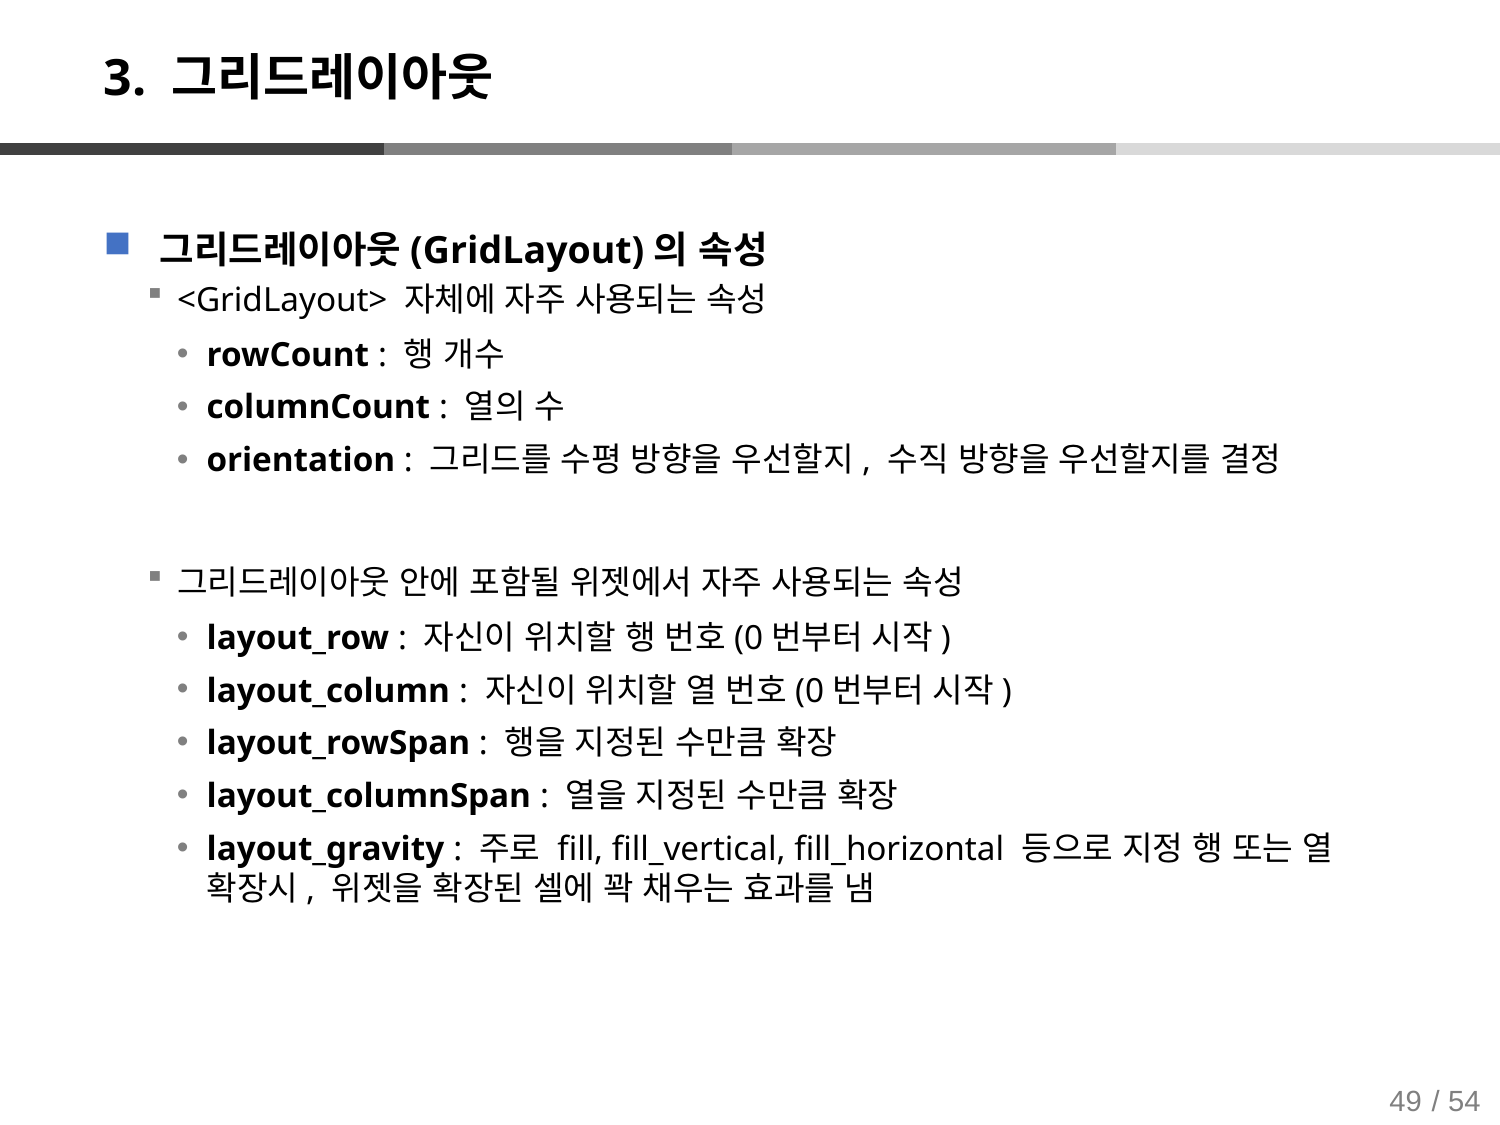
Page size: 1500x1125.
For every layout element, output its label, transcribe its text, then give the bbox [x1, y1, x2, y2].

title 3. 그리드레이아웃 [88, 30, 1211, 121]
list 그리드레이아웃(GridLayout)의 속성 <GridLayout> 자체에 자주 사용되는 속성 rowCount : 행 개수 columnCount : 열의 수 orientation : 그리드를 수평 방향을 우선할지, 수직 방향을 우선할지를 결정 그리드레이아웃 안에 포함될 위젯에서 자주 사용되는 속성 layout_row : 자신이 위치할 행 번호(0번부터 시작) layout_column : 자신이 위치할 열 번호(0번부터 시작) layout_rowSpan : 행을 지정된 수만큼 확장 layout_columnSpan : 열을 지정된 수만큼 확장 layout_gravity : 주로 fill, fill_vertical, fill_horizontal 등으로 지정 행 또는 열 확장시, 위젯을 확장된 셀에 꽉 채우는 효과를 냄 [88, 196, 1436, 1083]
